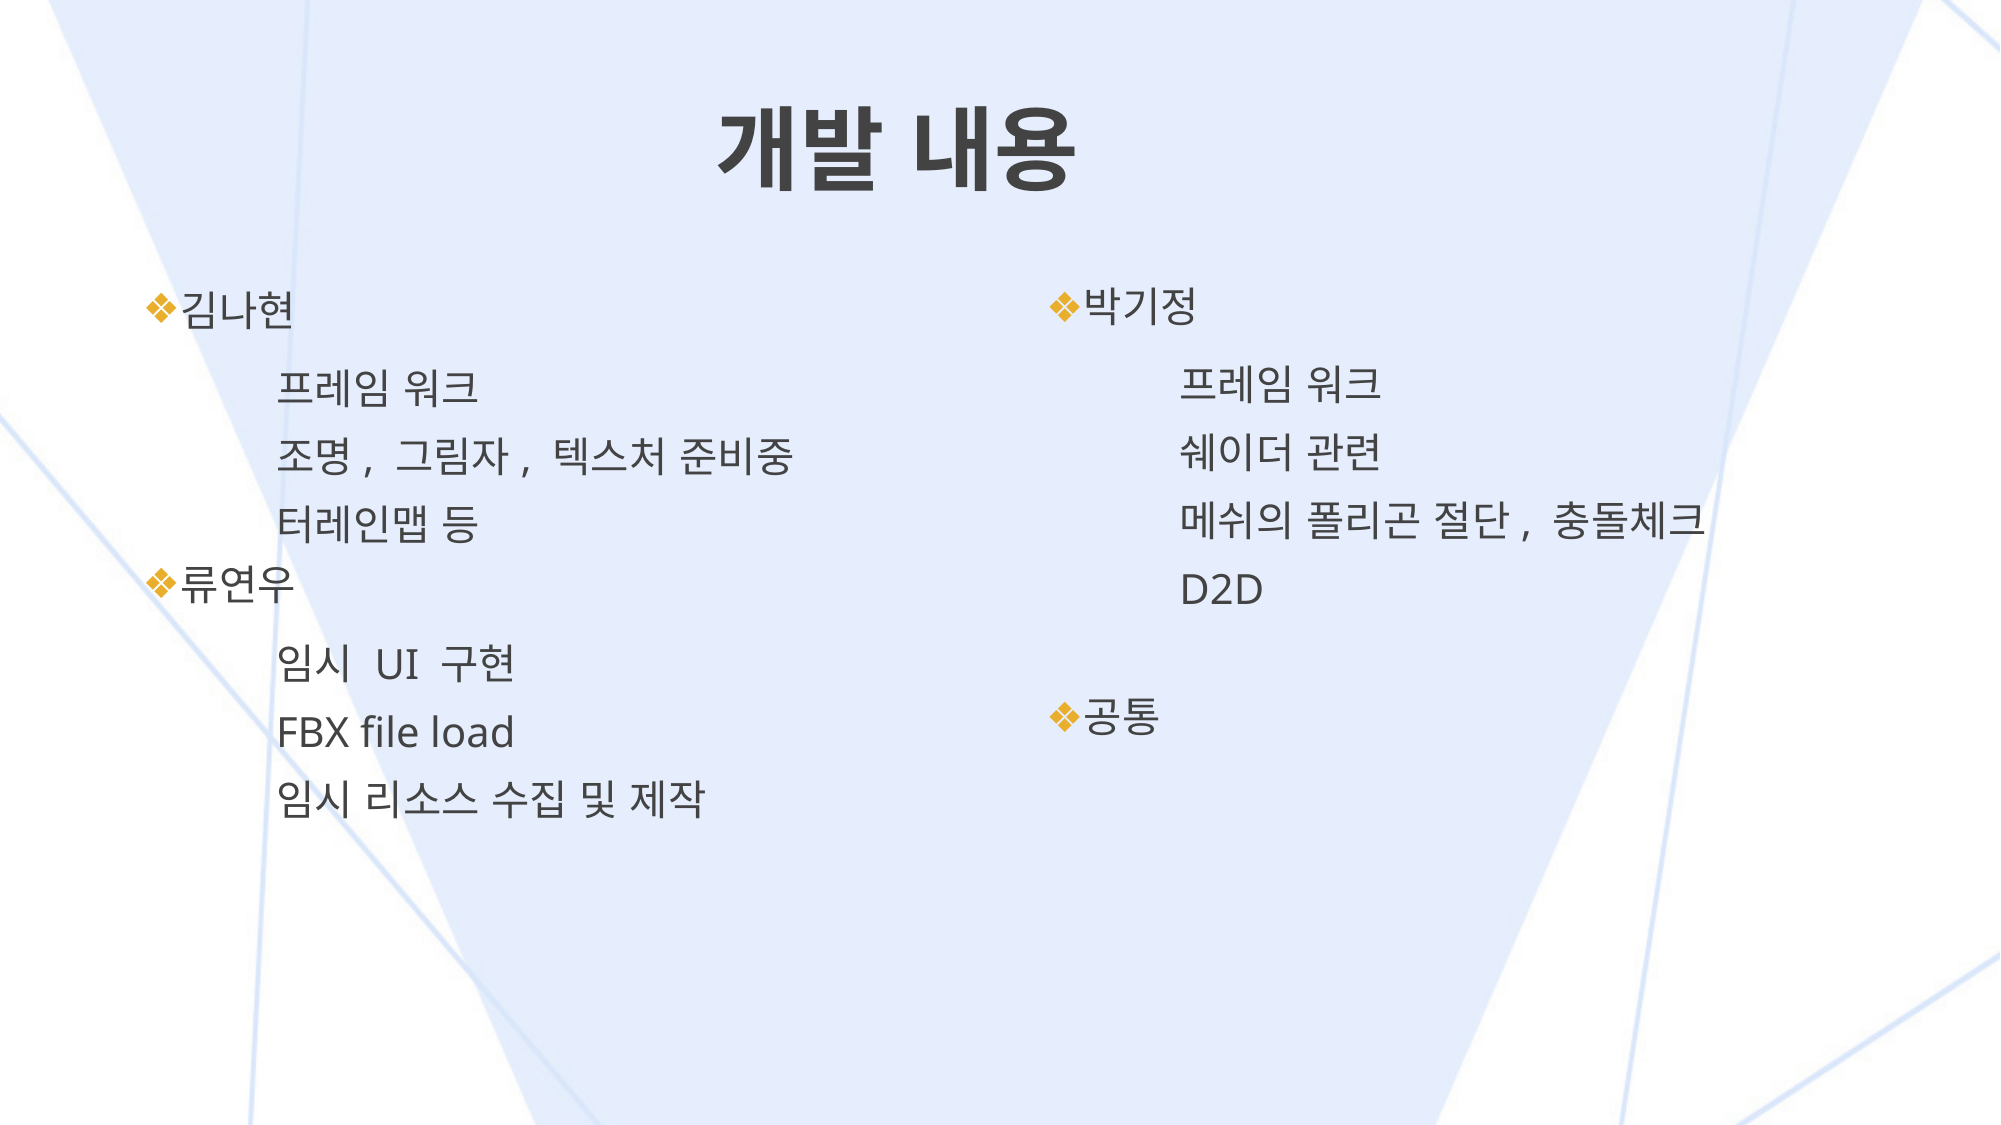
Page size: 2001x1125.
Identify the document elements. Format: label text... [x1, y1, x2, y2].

list 김나현 프레임 워크 조명, 그림자, 텍스처 준비중 터레인맵 등 류연우 임시 UI 구현 FBX file load 임시 리소스 수집 및 제작 [127, 269, 1023, 1017]
title 개발 내용 [302, 76, 1493, 203]
text_box 박기정 프레임 워크 쉐이더 관련 메쉬의 폴리곤 절단, 충돌체크 D2D 공통 [1030, 265, 1874, 1014]
